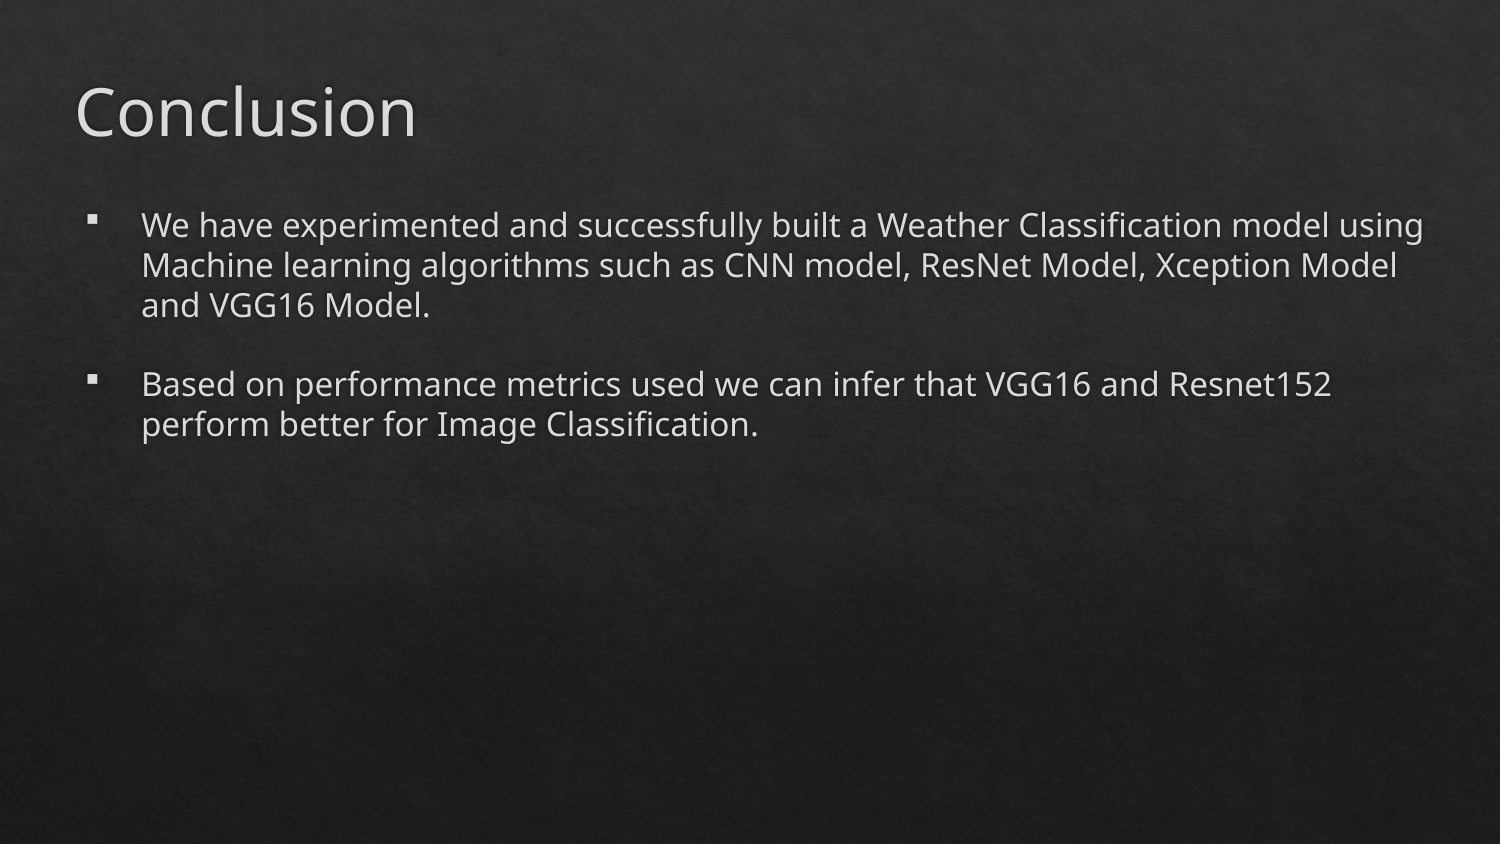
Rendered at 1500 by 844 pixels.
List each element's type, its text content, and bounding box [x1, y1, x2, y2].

list We have experimented and successfully built a Weather Classification model using Machine learning algorithms such as CNN model, ResNet Model, Xception Model and VGG16 Model. Based on performance metrics used we can infer that VGG16 and Resnet152 perform better for Image Classification. [51, 189, 1449, 750]
title Conclusion [59, 54, 1458, 149]
